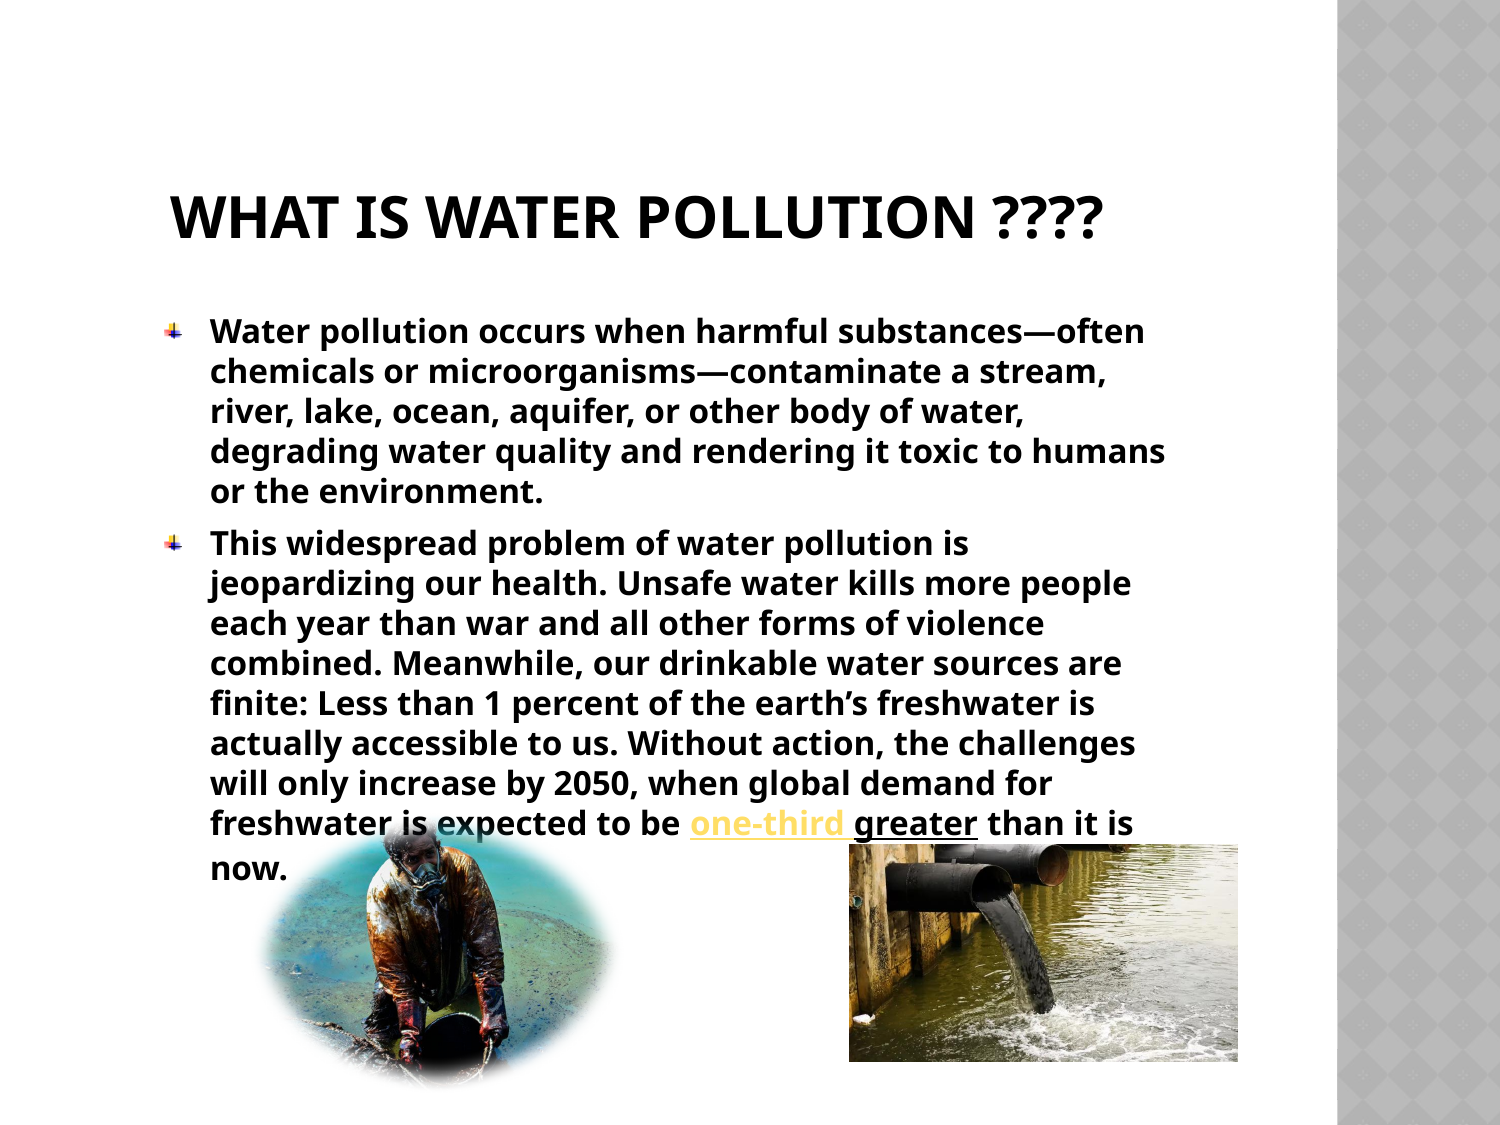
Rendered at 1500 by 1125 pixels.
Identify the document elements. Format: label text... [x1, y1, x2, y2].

picture [164, 321, 182, 339]
list Water pollution occurs when harmful substances—often chemicals or microorganisms—contaminate a stream, river, lake, ocean, aquifer, or other body of water, degrading water quality and rendering it toxic to humans or the environment. This widespread problem of water pollution is jeopardizing our health. Unsafe water kills more people each year than war and all other forms of violence combined. Meanwhile, our drinkable water sources are finite: Less than 1 percent of the earth’s freshwater is actually accessible to us. Without action, the challenges will only increase by 2050, when global demand for freshwater is expected to be one-third greater than it is now. [150, 303, 1200, 858]
picture [164, 533, 182, 551]
picture [849, 843, 1238, 1063]
picture [249, 812, 626, 1095]
title What is Water pollution ???? [162, 137, 1213, 250]
